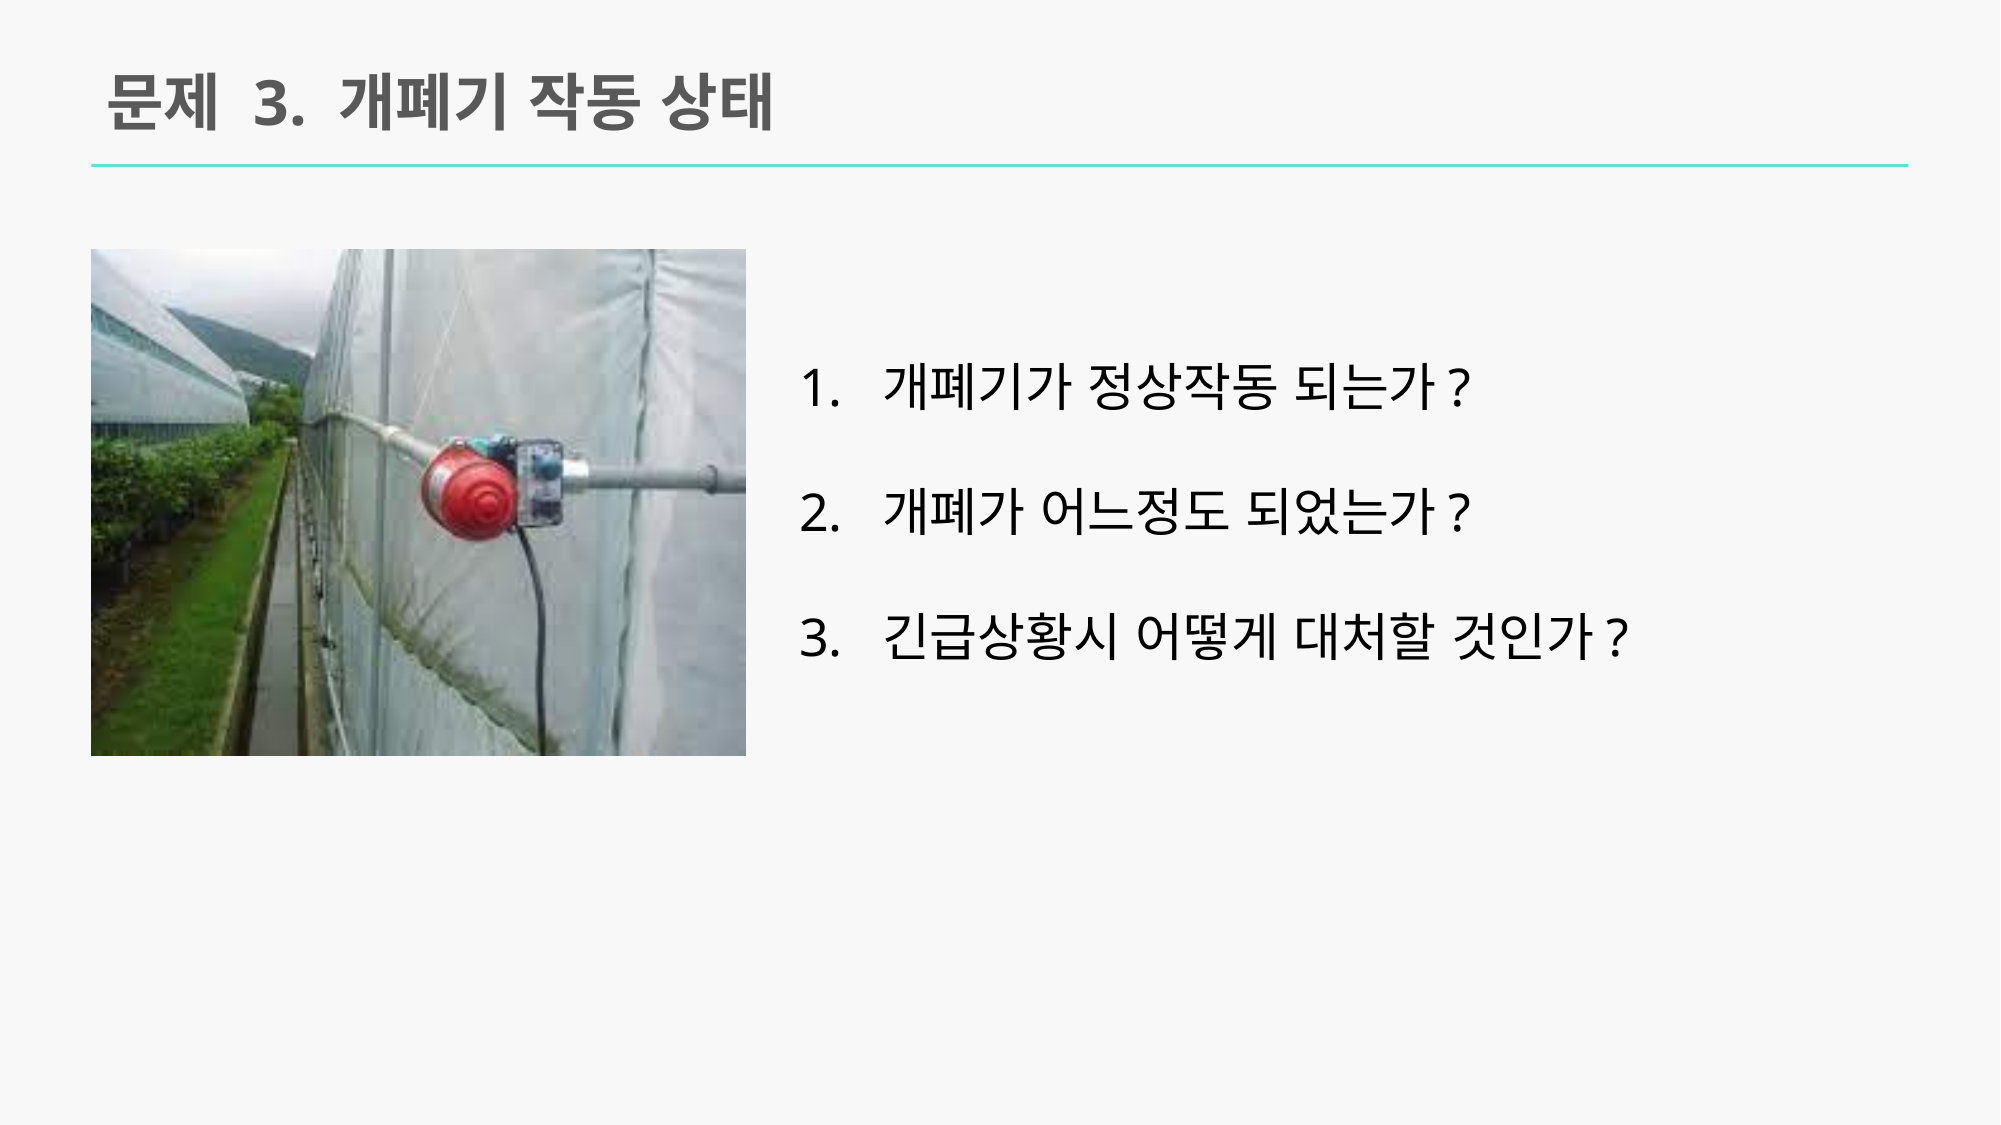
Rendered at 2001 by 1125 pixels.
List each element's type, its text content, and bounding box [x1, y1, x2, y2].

picture [91, 249, 746, 756]
text_box 문제 3. 개폐기 작동 상태 [91, 55, 943, 146]
text_box 1. 개폐기가 정상작동 되는가? 2. 개폐가 어느정도 되었는가? 3. 긴급상황시 어떻게 대처할 것인가? [784, 346, 1850, 674]
text_box [90, 163, 1909, 168]
